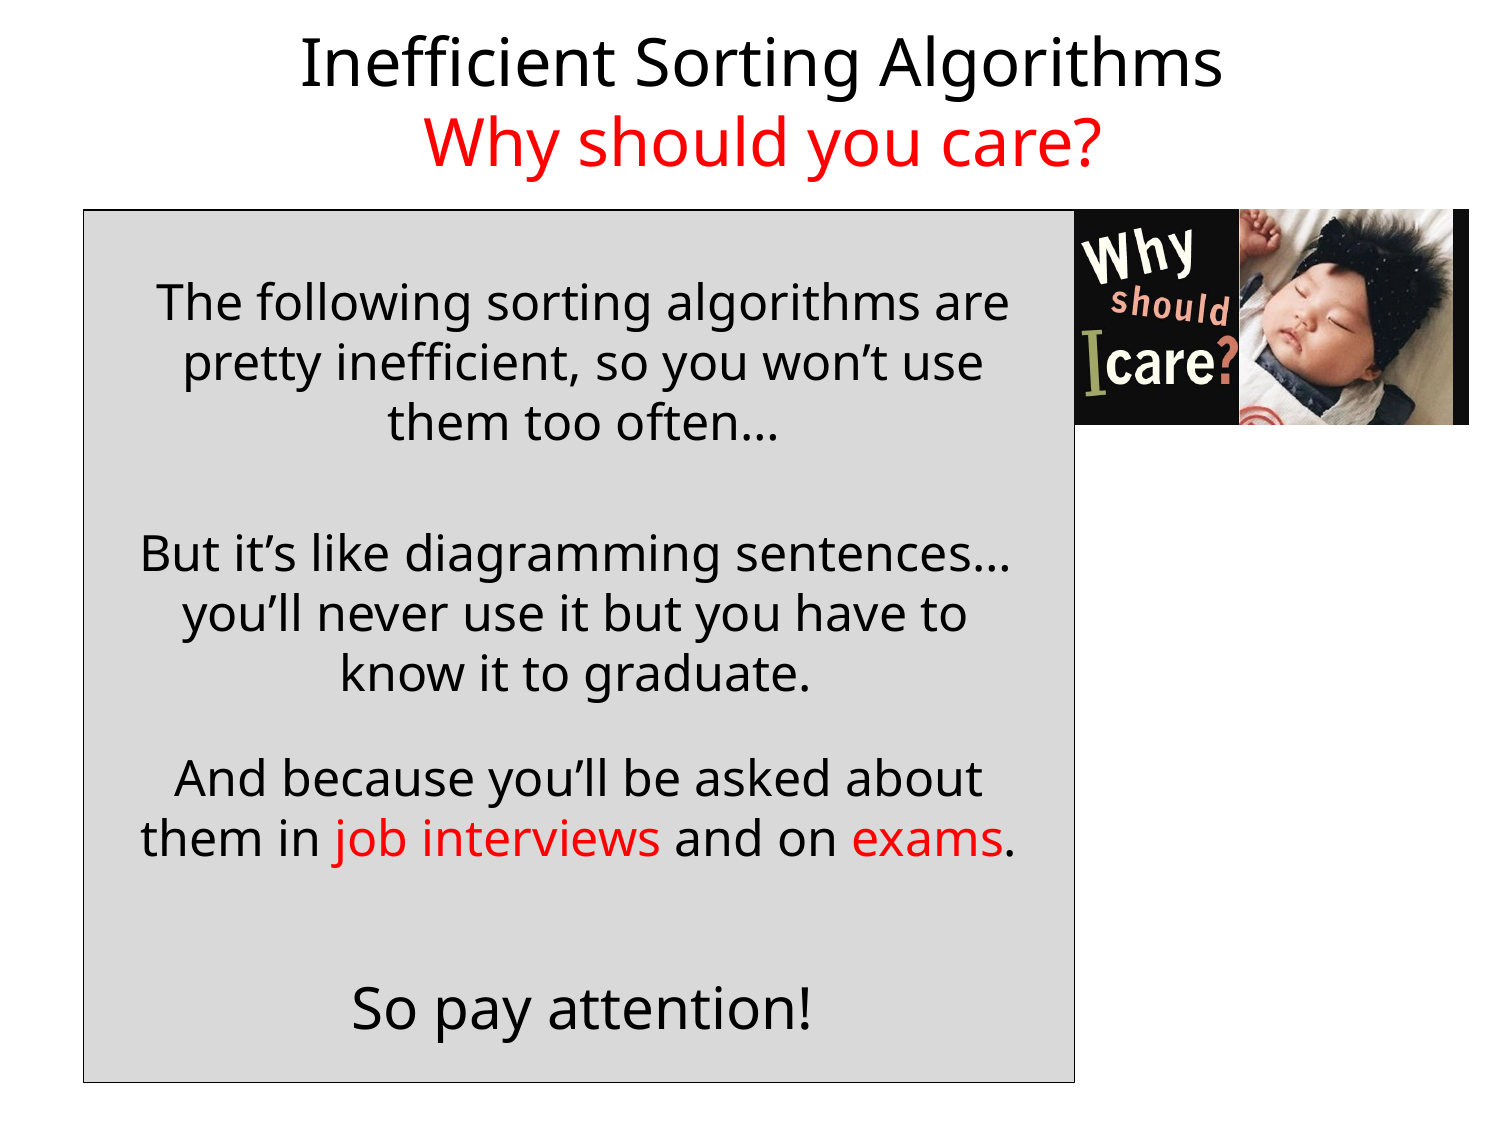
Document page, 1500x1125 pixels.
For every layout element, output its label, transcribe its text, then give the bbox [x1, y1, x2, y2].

text_box The following sorting algorithms are pretty inefficient, so you won’t use them too often… [109, 262, 1059, 458]
text_box So pay attention! [127, 964, 1038, 1049]
text_box [83, 209, 1075, 1083]
text_box And because you’ll be asked about them in job interviews and on exams. [104, 738, 1054, 874]
text_box Inefficient Sorting Algorithms Why should you care? [83, 6, 1444, 194]
text_box But it’s like diagramming sentences… you’ll never use it but you have to know it to graduate. [101, 513, 1051, 709]
picture [1074, 209, 1470, 425]
